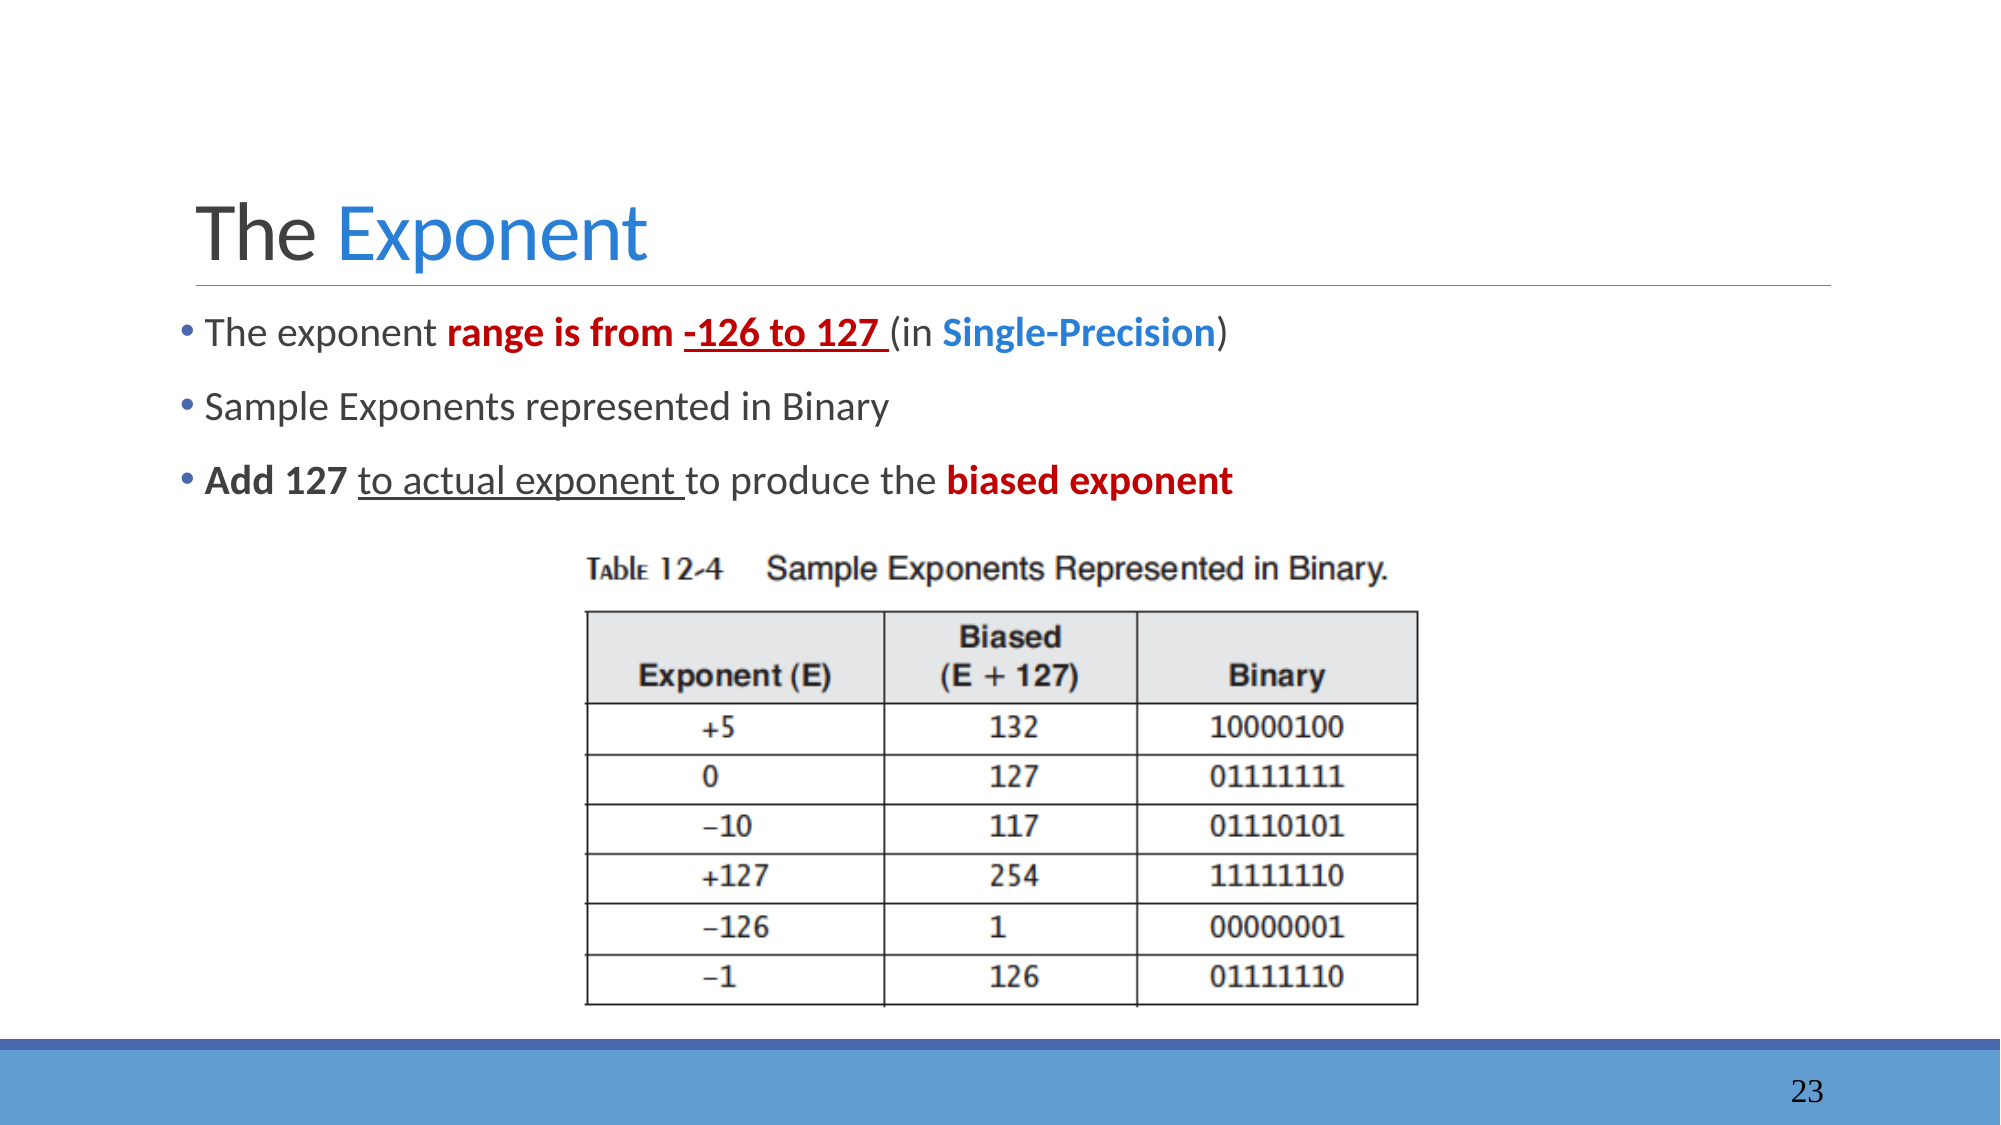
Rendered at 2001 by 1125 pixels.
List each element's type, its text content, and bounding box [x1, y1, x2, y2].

slide_number 24 [1624, 1059, 1840, 1120]
picture [542, 535, 1462, 1026]
list The exponent range is from -126 to 127 (in Single-Precision) Sample Exponents represented in Binary Add 127 to actual exponent to produce the biased exponent [180, 302, 1830, 963]
title The Exponent [180, 47, 1830, 285]
